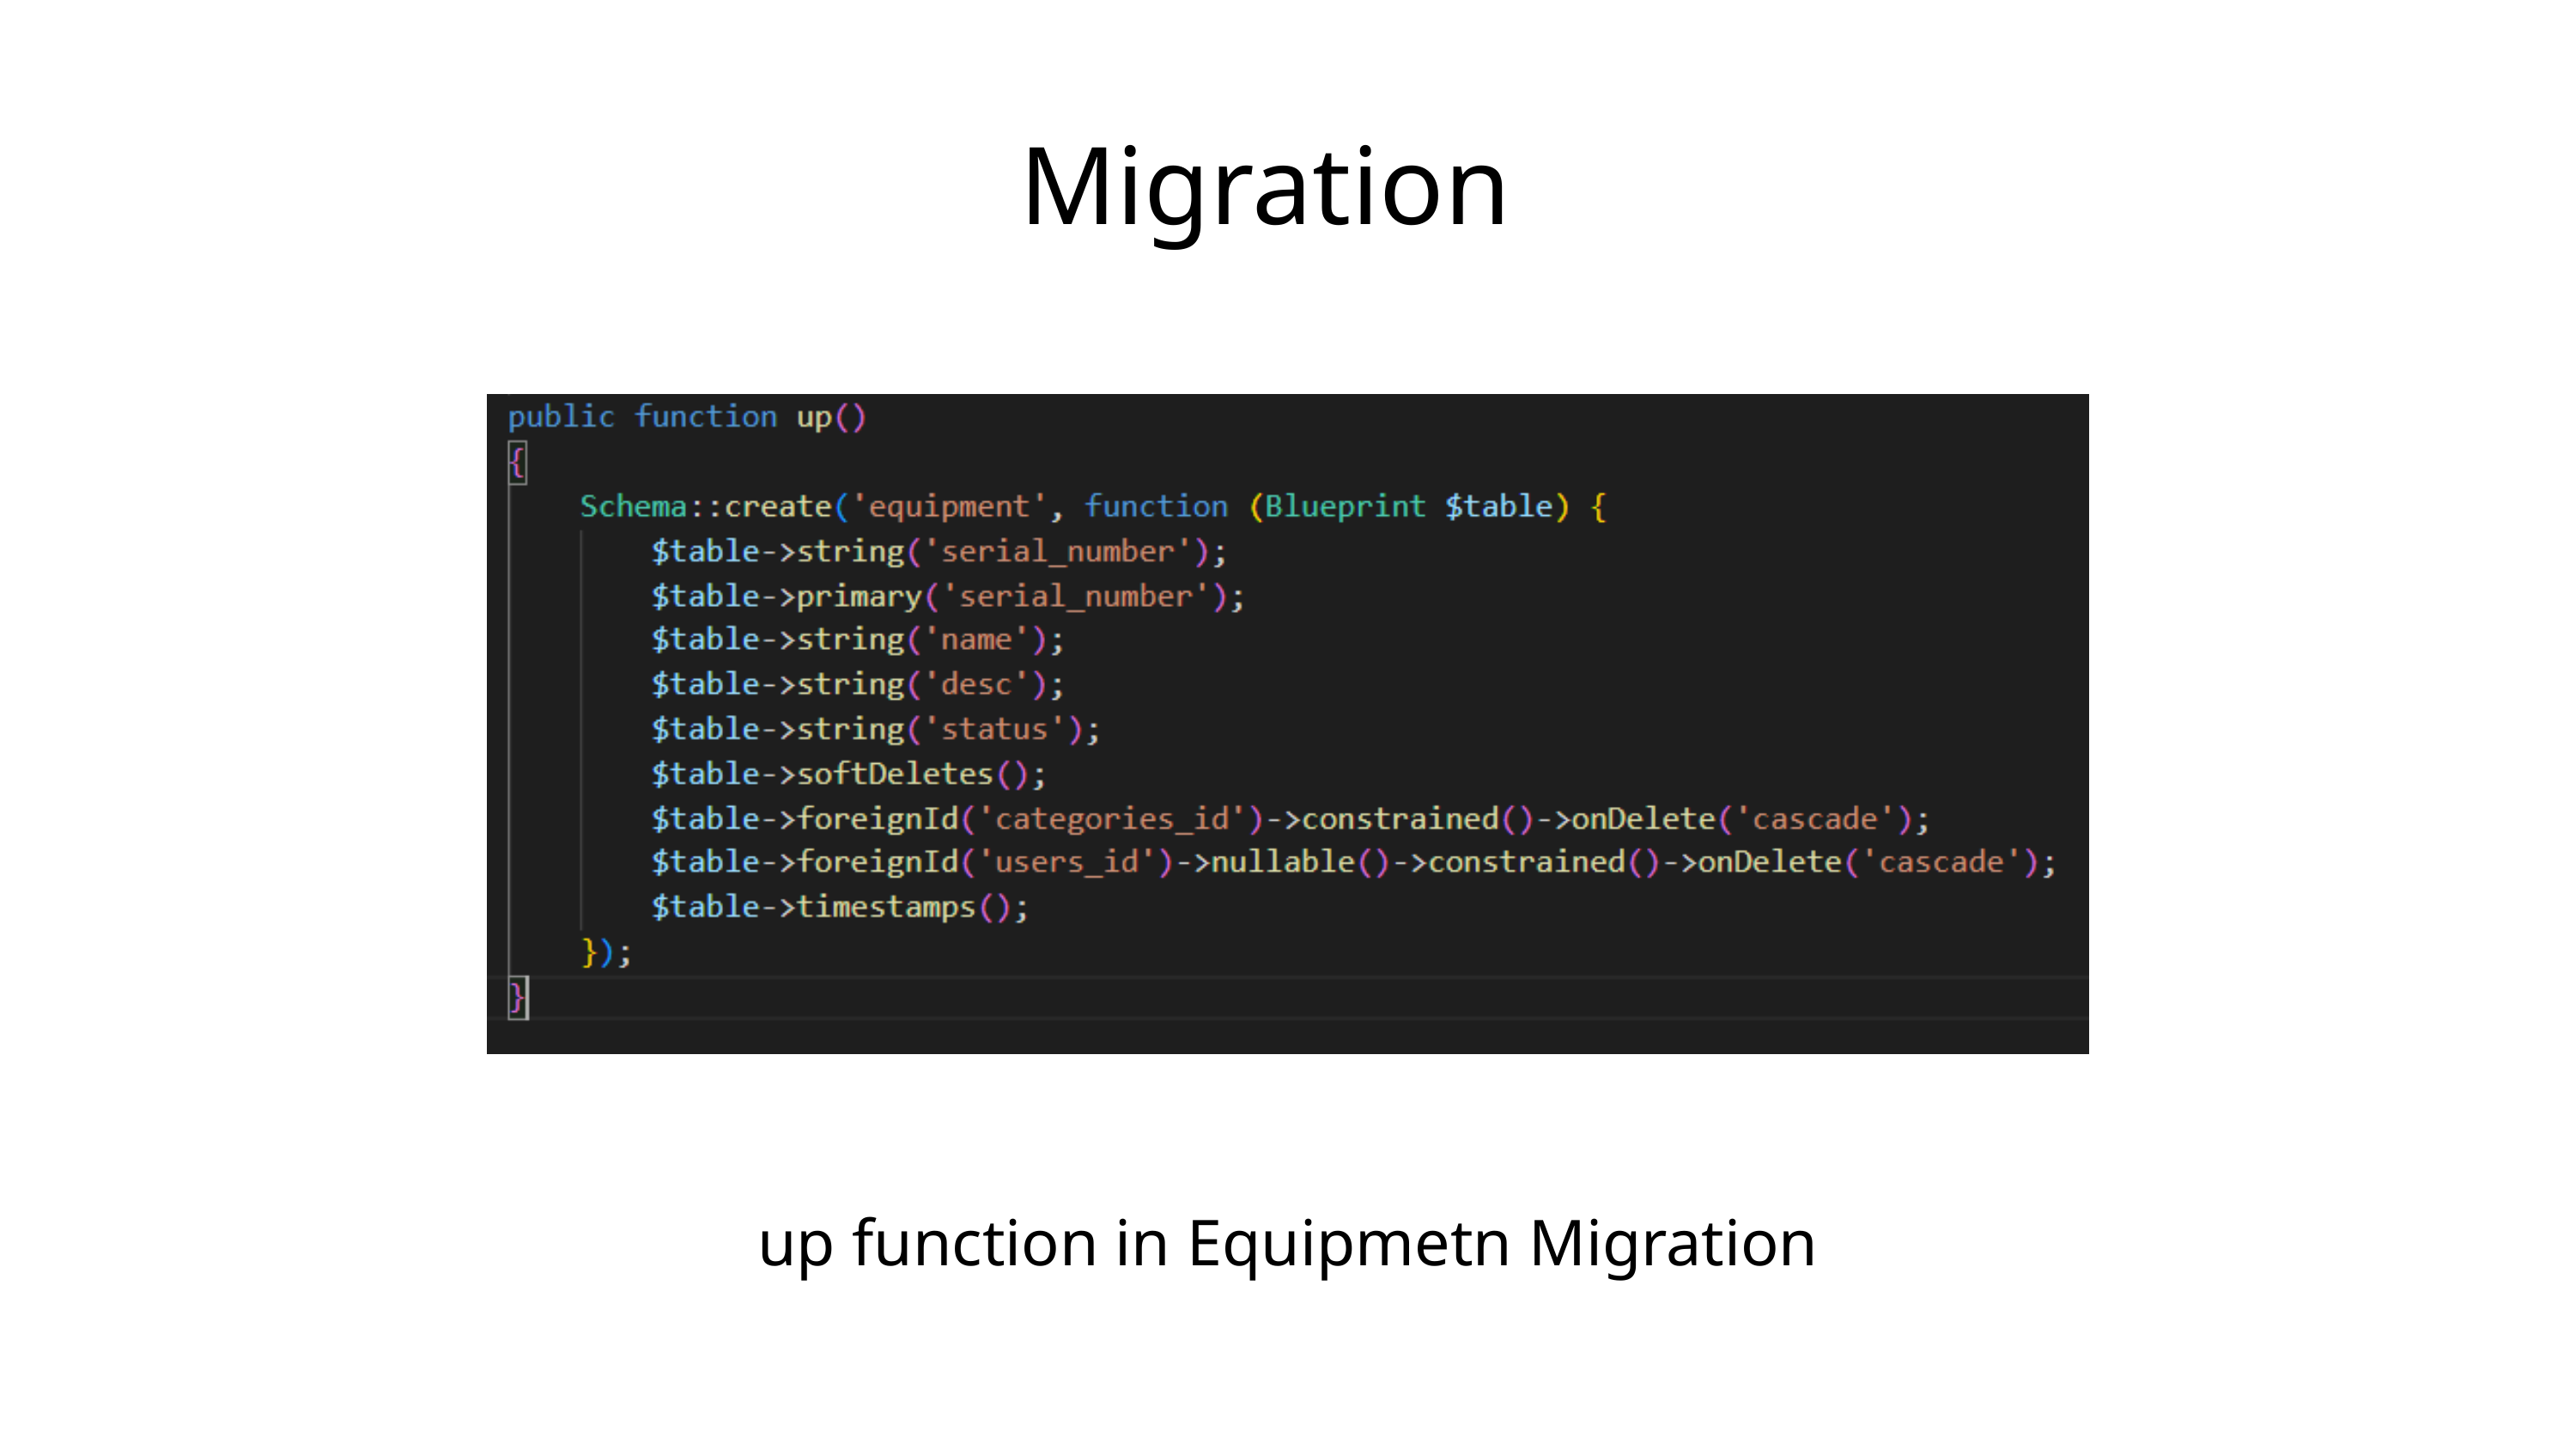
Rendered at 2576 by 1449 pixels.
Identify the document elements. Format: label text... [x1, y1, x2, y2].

text_box up function in Equipmetn Migration [526, 1202, 2050, 1279]
picture [487, 394, 2089, 1054]
text_box Migration [696, 117, 1834, 246]
